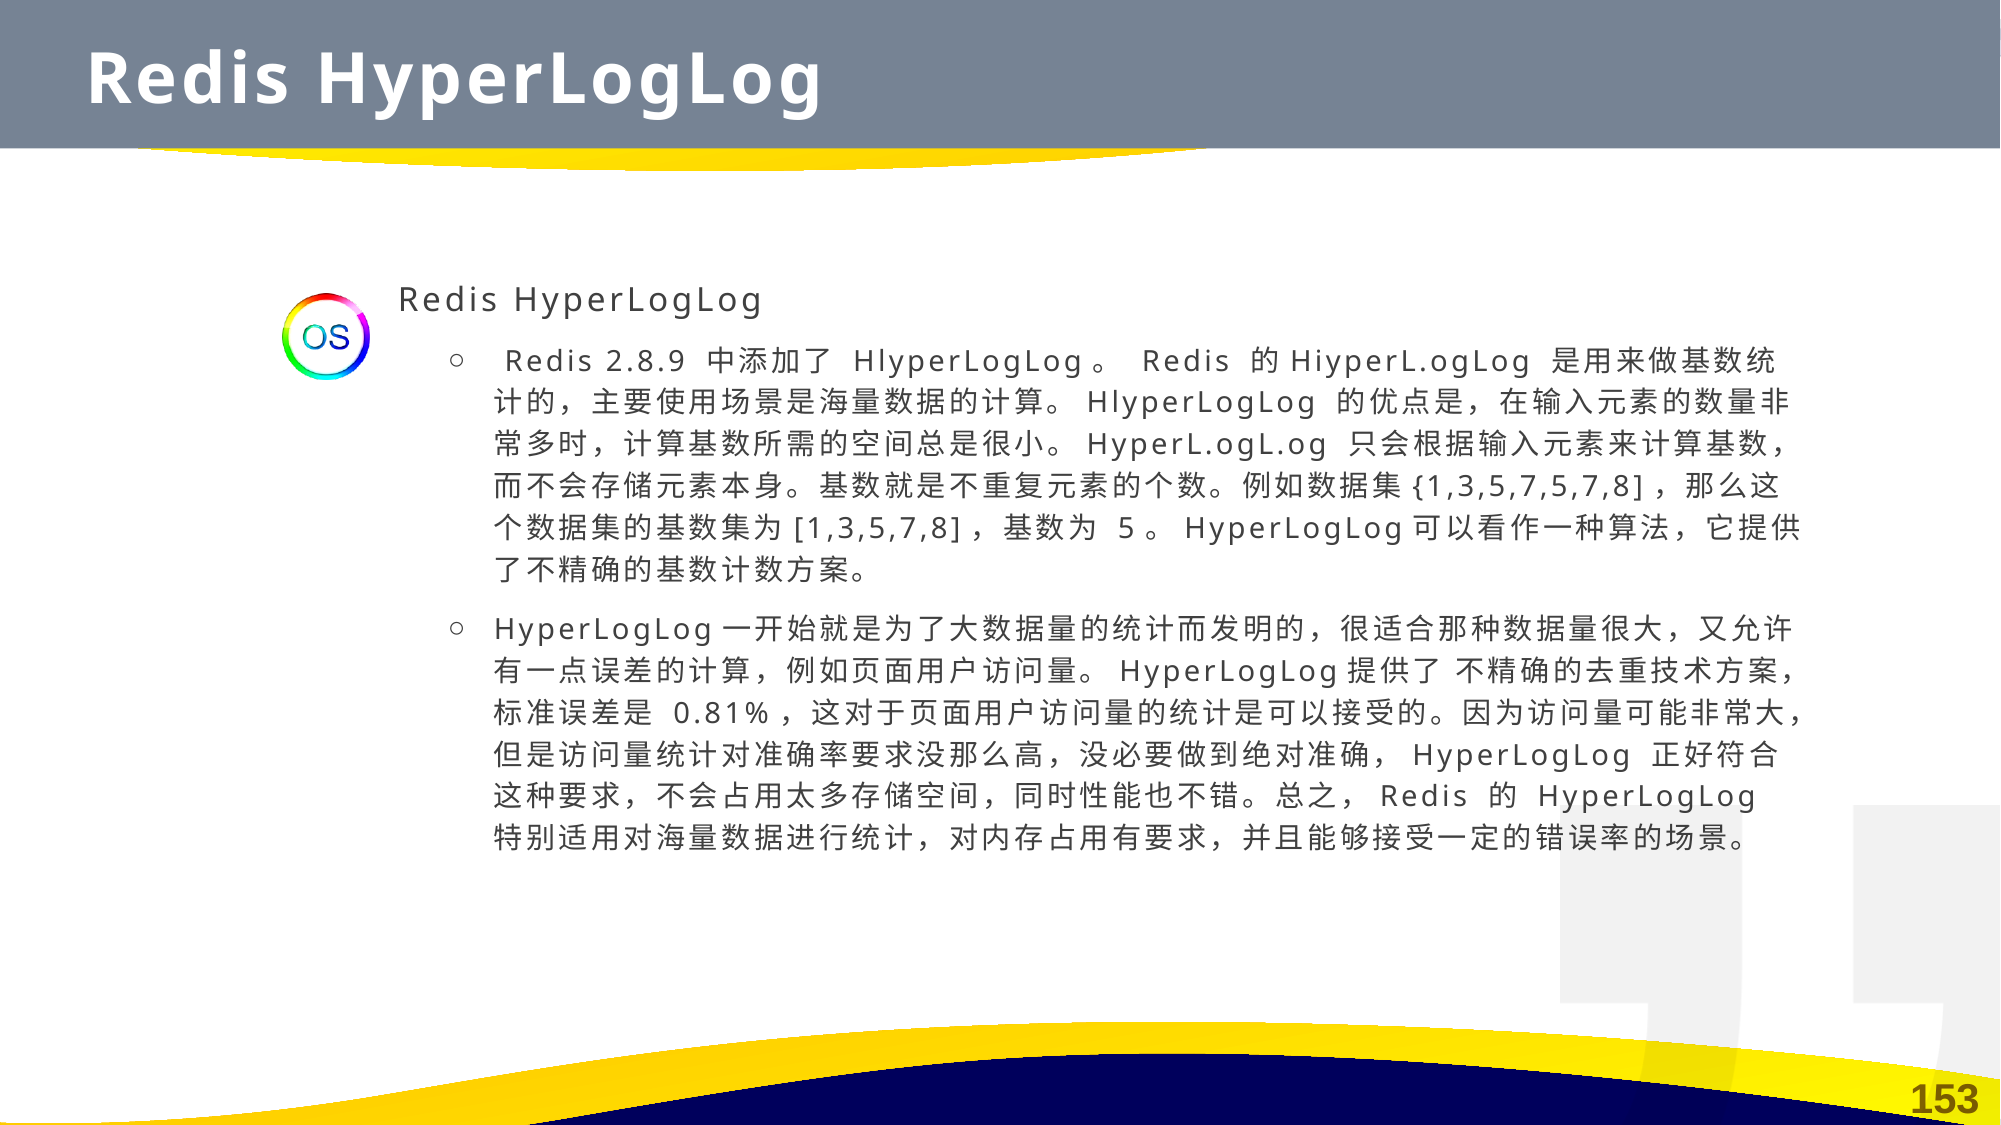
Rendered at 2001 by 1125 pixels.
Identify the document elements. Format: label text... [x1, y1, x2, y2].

text_box Redis HyperLogLog [75, 24, 1925, 125]
picture [1560, 805, 2000, 1125]
text_box Redis HyperLogLog Redis 2.8.9 中添加了 HlyperLogLog。 Redis 的HiyperL.ogLog 是用来做基数统计的，主要使用场景是海量数据的计算。HlyperLogLog 的优点是，在输入元素的数量非常多时，计算基数所需的空间总是很小。HyperL.ogL.og 只会根据输入元素来计算基数，而不会存储元素本身。基数就是不重复元素的个数。例如数据集{1,3,5,7,5,7,8]，那么这个数据集的基数集为[1,3,5,7,8]，基数为 5。HyperLogLog可以看作一种算法，它提供了不精确的基数计数方案。 HyperLogLog一开始就是为了大数据量的统计而发明的，很适合那种数据量很大，又允许有一点误差的计算，例如页面用户访问量。HyperLogLog提供了 不精确的去重技术方案，标准误差是 0.81%，这对于页面用户访问量的统计是可以接受的。因为访问量可能非常大，但是访问量统计对准确率要求没那么高，没必要做到绝对准确，HyperLogLog 正好符合这种要求，不会占用太多存储空间，同时性能也不错。总之，Redis 的 HyperLogLog 特别适用对海量数据进行统计，对内存占用有要求，并且能够接受一定的错误率的场景。 [387, 302, 1820, 823]
picture [282, 293, 370, 380]
text_box [0, 0, 2000, 149]
